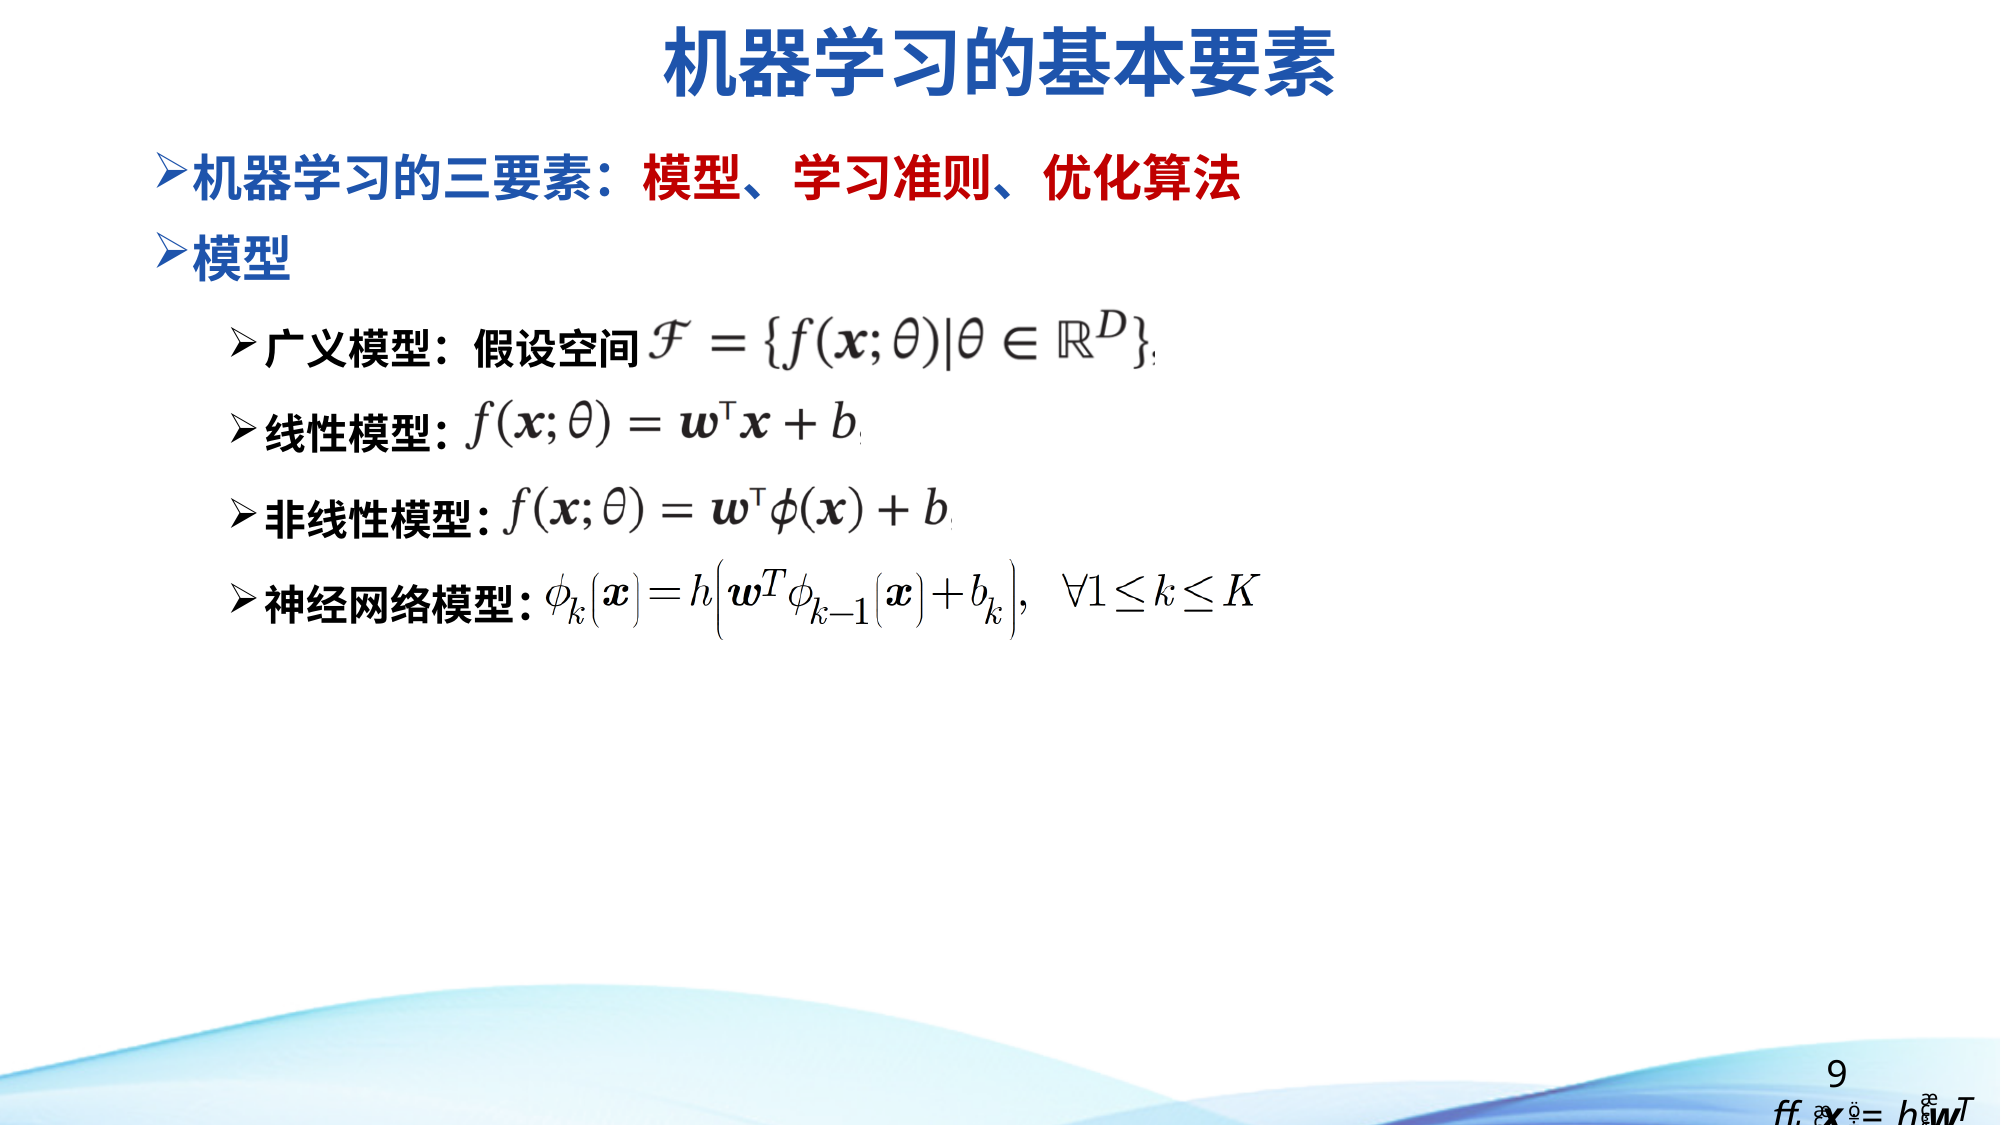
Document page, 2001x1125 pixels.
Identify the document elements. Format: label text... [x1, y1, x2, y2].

picture [542, 555, 1270, 640]
picture [0, 758, 2001, 1125]
slide_number 9 [1412, 1042, 1863, 1103]
picture [498, 467, 952, 545]
title 机器学习的基本要素 [137, 15, 1863, 117]
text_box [1770, 1084, 2000, 1125]
list 机器学习的三要素：模型、学习准则、优化算法 模型 广义模型：假设空间 线性模型： 非线性模型： 神经网络模型： [137, 138, 1863, 1020]
picture [461, 296, 1155, 456]
